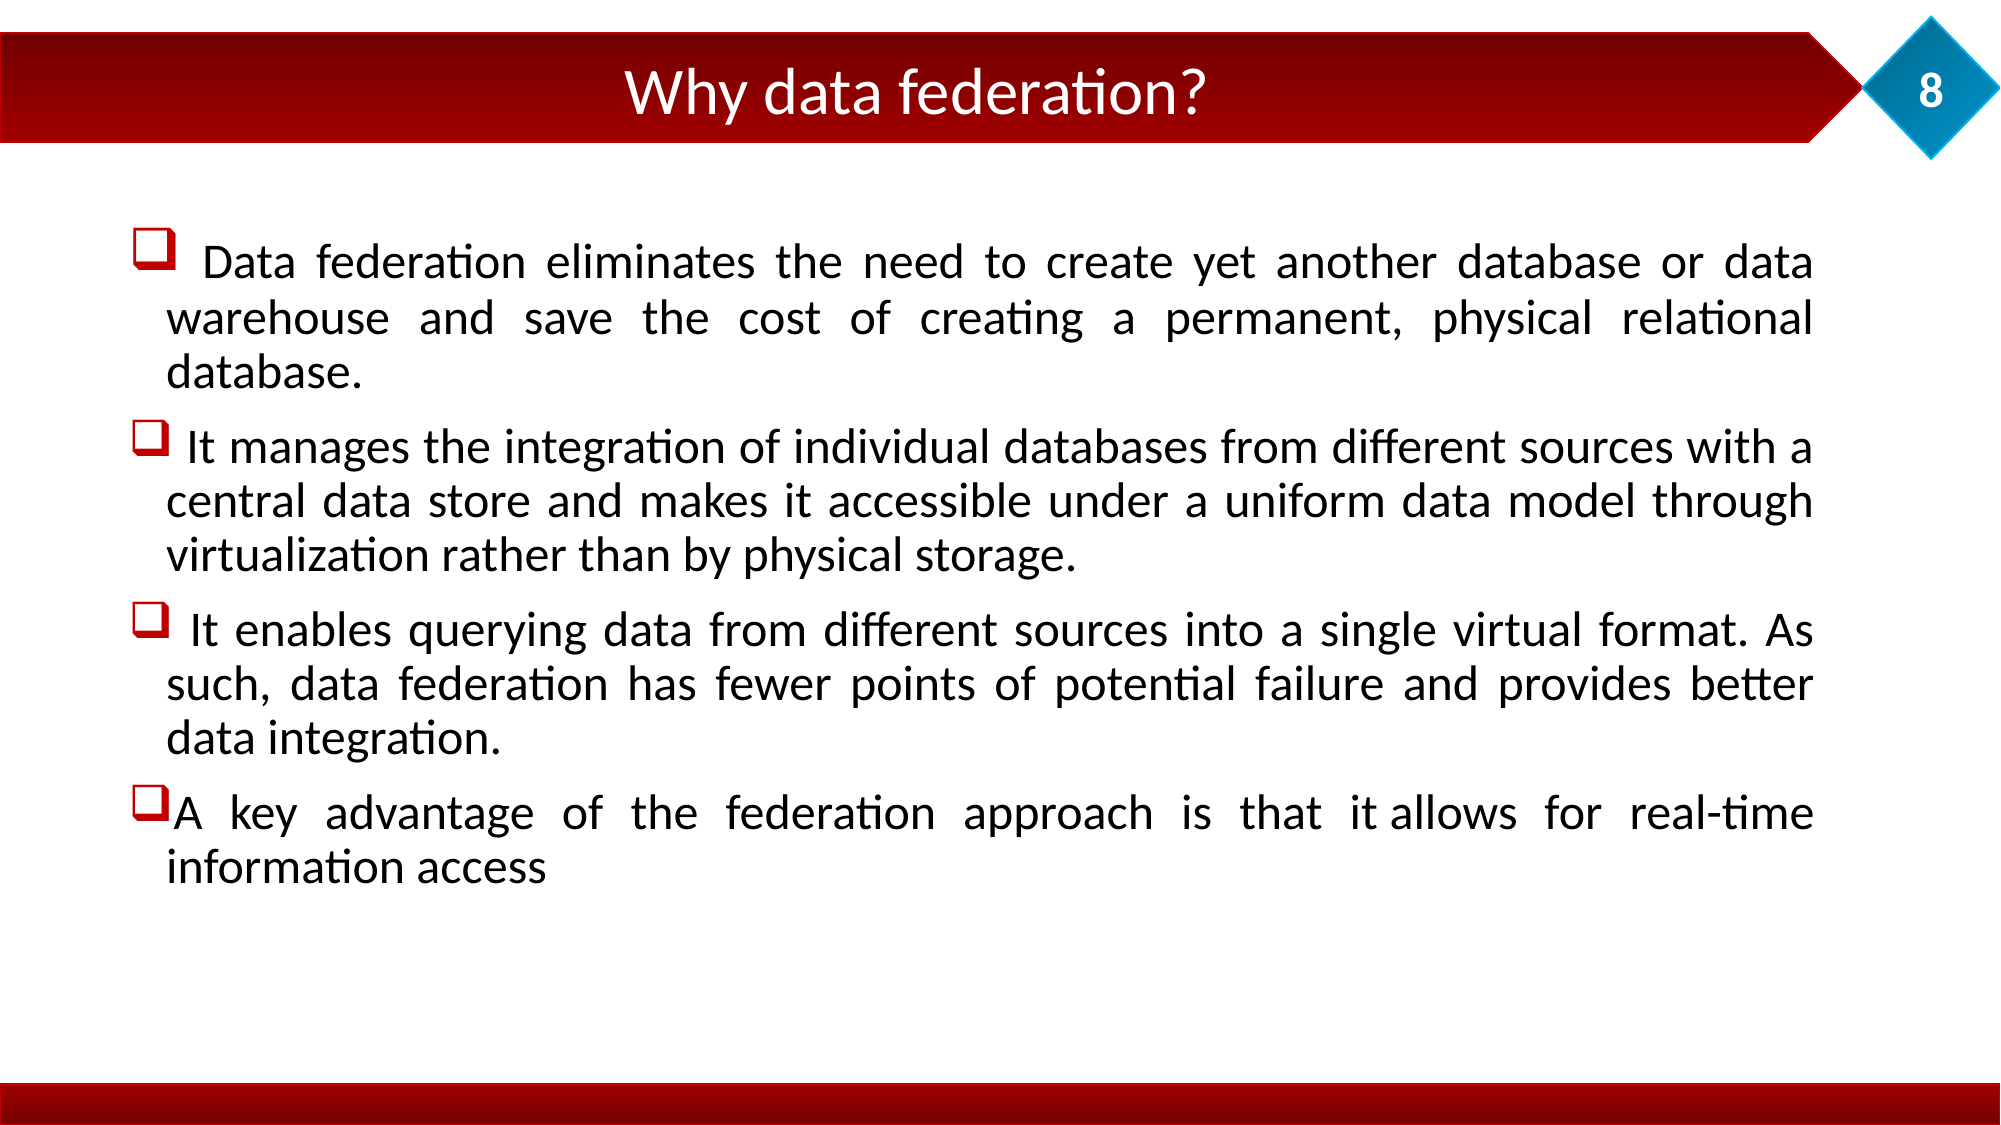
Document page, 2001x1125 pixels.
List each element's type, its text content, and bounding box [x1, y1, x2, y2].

list Data federation eliminates the need to create yet another database or data warehouse and save the cost of creating a permanent, physical relational database. It manages the integration of individual databases from different sources with a central data store and makes it accessible under a uniform data model through virtualization rather than by physical storage. It enables querying data from different sources into a single virtual format. As such, data federation has fewer points of potential failure and provides better data integration. A key advantage of the federation approach is that it allows for real-time information access [113, 221, 1830, 1057]
text_box Why data federation? [0, 32, 1862, 143]
text_box [0, 1083, 2000, 1125]
text_box 8 [1860, 15, 2000, 161]
